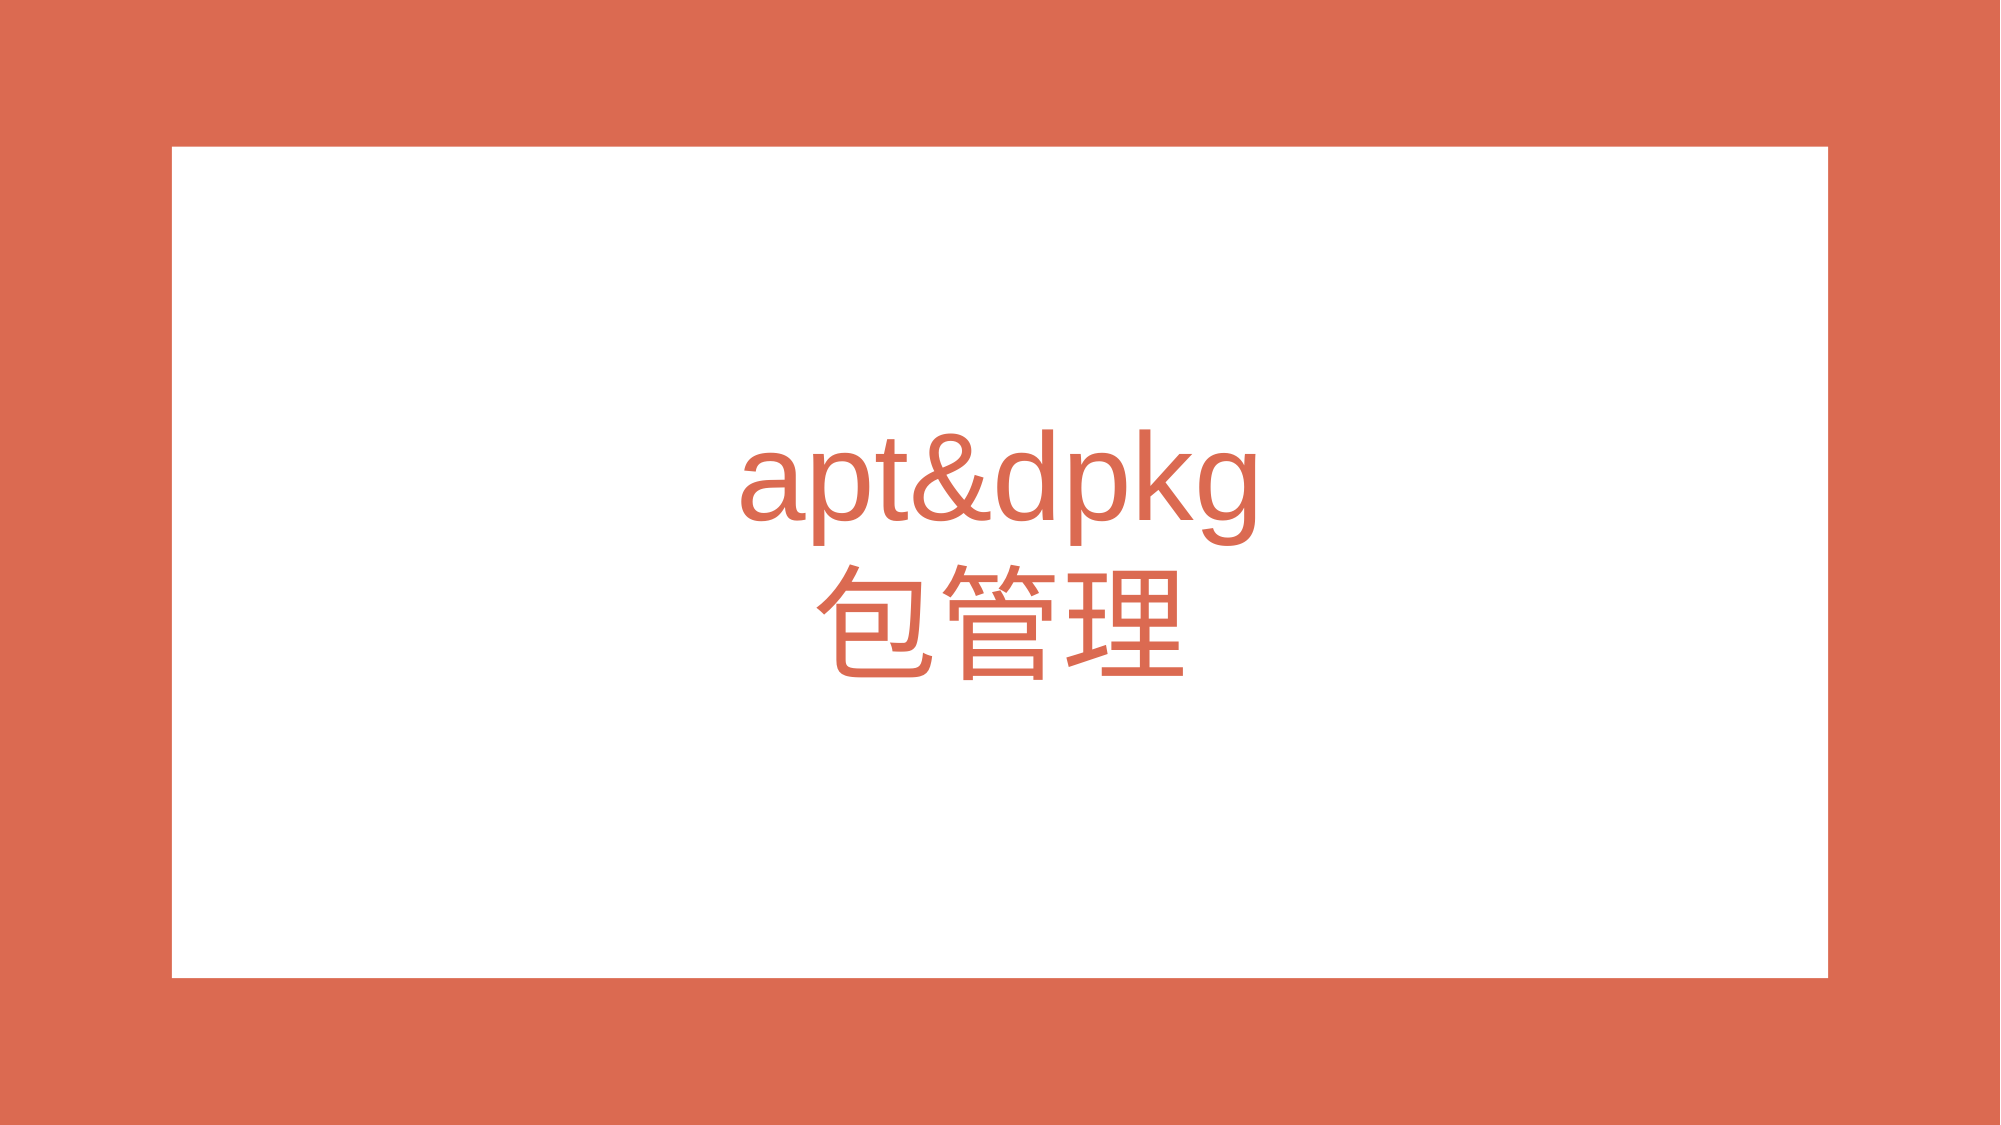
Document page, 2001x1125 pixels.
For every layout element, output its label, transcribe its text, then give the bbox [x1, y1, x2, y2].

text_box [171, 146, 1829, 979]
text_box apt&dpkg 包管理 [599, 388, 1401, 703]
